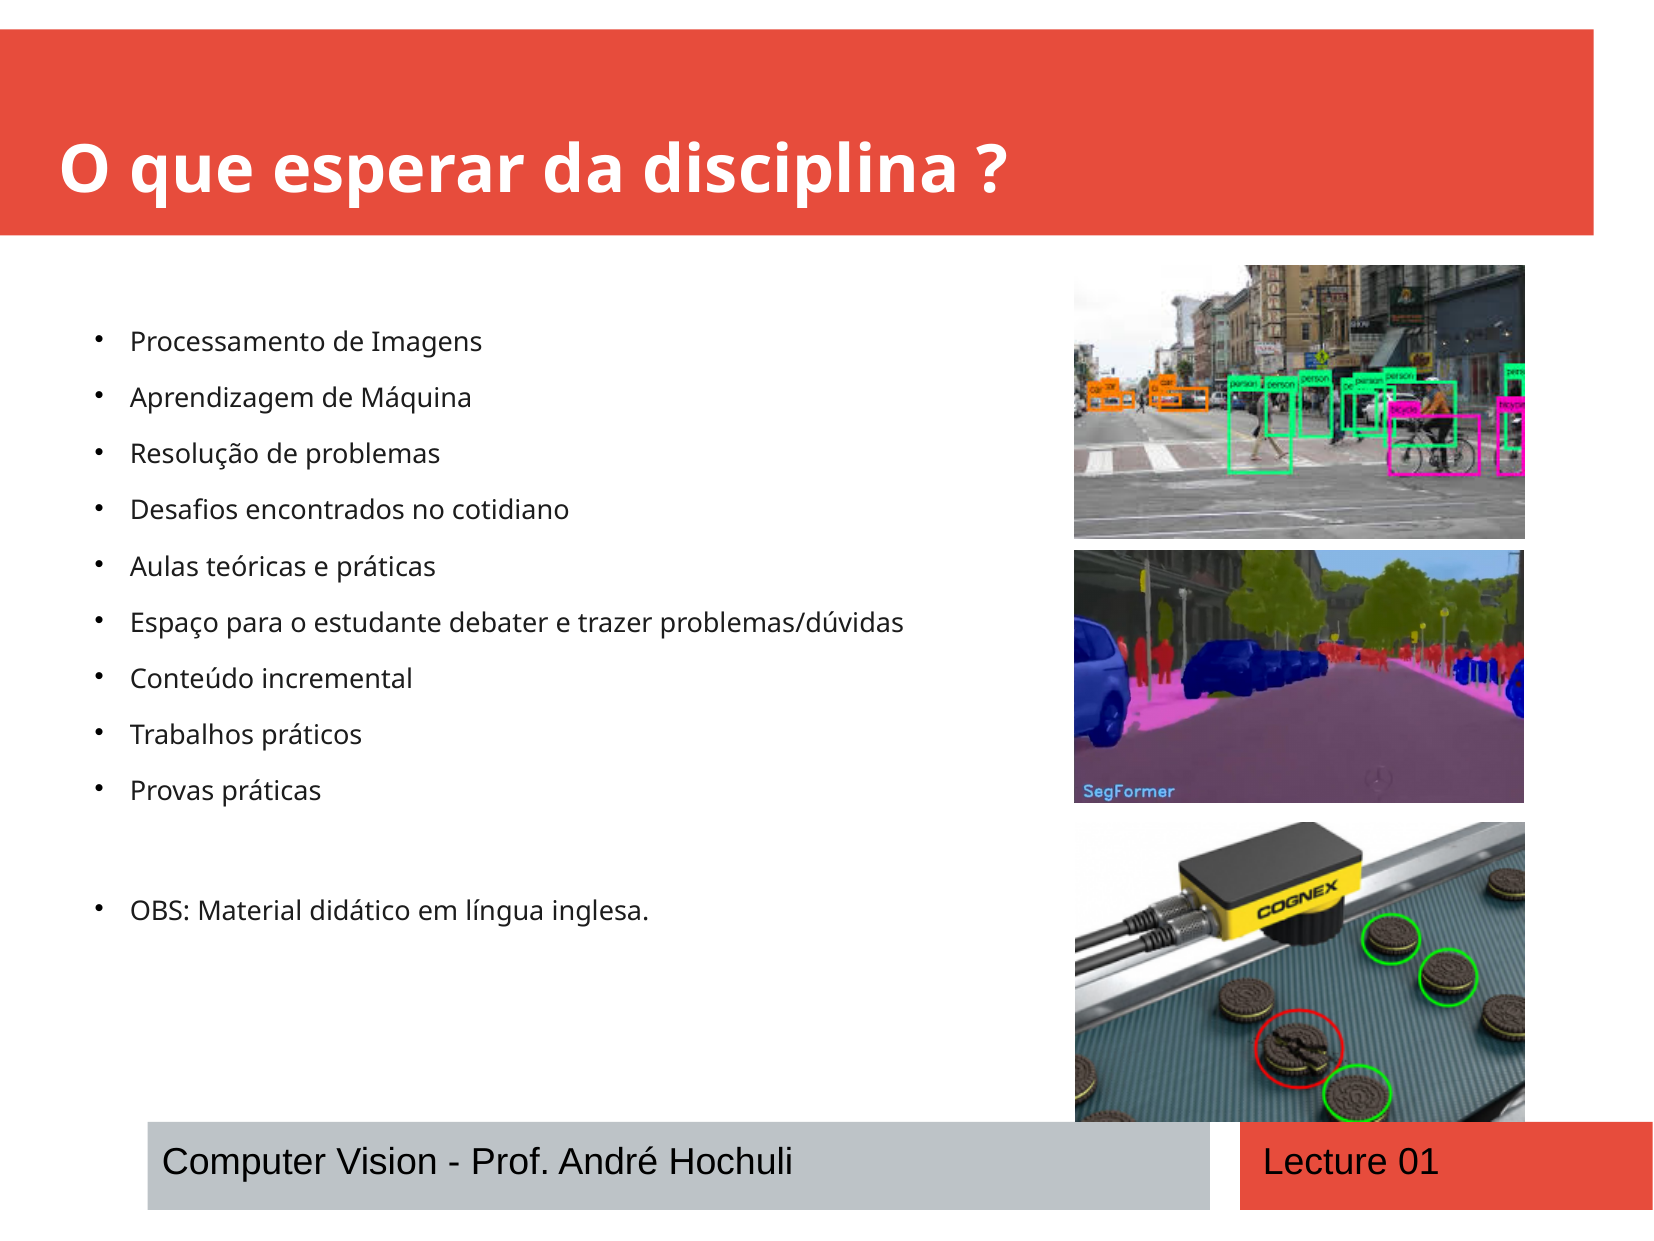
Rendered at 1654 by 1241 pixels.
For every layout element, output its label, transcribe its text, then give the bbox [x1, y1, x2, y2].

text_box Computer Vision - Prof. André Hochuli [147, 1129, 1205, 1189]
picture [1074, 265, 1525, 540]
picture [1074, 549, 1524, 803]
picture [1075, 821, 1525, 1122]
text_box O que esperar da disciplina ? [58, 58, 1594, 206]
text_box Lecture 01 [1248, 1129, 1623, 1189]
text_box Processamento de Imagens Aprendizagem de Máquina Resolução de problemas Desafios encontrados no cotidiano Aulas teóricas e práticas Espaço para o estudante debater e trazer problemas/dúvidas Conteúdo incremental Trabalhos práticos Provas práticas OBS: Material didático em língua inglesa. [58, 324, 1565, 1092]
